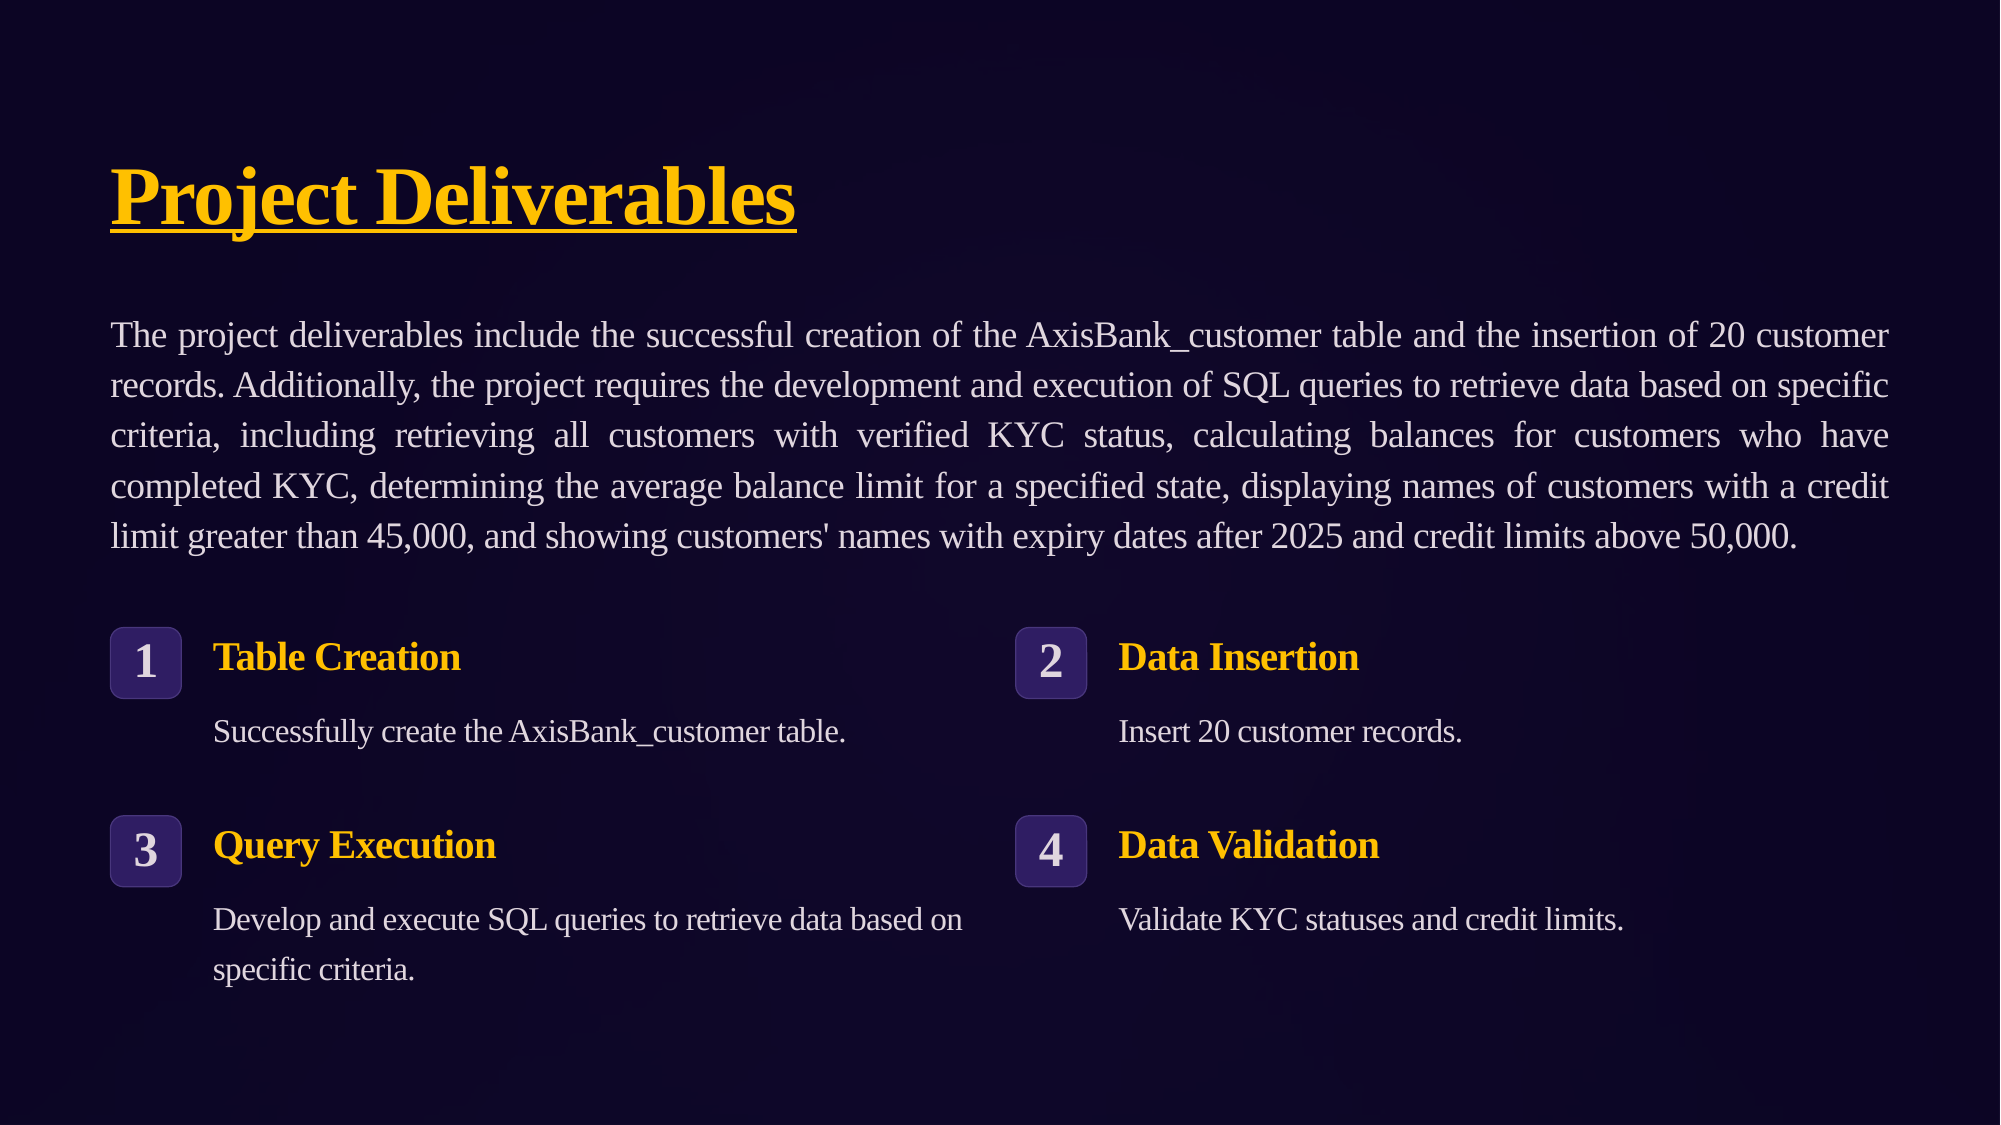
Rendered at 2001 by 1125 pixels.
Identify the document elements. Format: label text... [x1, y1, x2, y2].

text_box 4 [1038, 826, 1065, 877]
text_box 2 [1037, 638, 1065, 688]
text_box Validate KYC statuses and credit limits. [1118, 886, 1890, 937]
text_box Successfully create the AxisBank_customer table. [212, 698, 985, 749]
text_box Project Deliverables [110, 137, 939, 241]
text_box The project deliverables include the successful creation of the AxisBank_customer table and the insertion of 20 customer records. Additionally, the project requires the development and execution of SQL queries to retrieve data based on specific criteria, including retrieving all customers with verified KYC status, calculating balances for customers who have completed KYC, determining the average balance limit for a specified state, displaying names of customers with a credit limit greater than 45,000, and showing customers' names with expiry dates after 2025 and credit limits above 50,000. [110, 304, 1890, 557]
text_box Develop and execute SQL queries to retrieve data based on specific criteria. [212, 886, 985, 988]
text_box Table Creation [212, 627, 628, 680]
text_box Query Execution [212, 815, 628, 868]
text_box [110, 627, 182, 699]
text_box [1015, 627, 1087, 699]
text_box Data Insertion [1118, 627, 1533, 680]
text_box 1 [135, 638, 157, 688]
text_box [1015, 815, 1087, 887]
text_box Data Validation [1118, 815, 1533, 868]
text_box 3 [132, 826, 160, 877]
text_box [110, 815, 182, 887]
text_box Insert 20 customer records. [1118, 698, 1890, 749]
